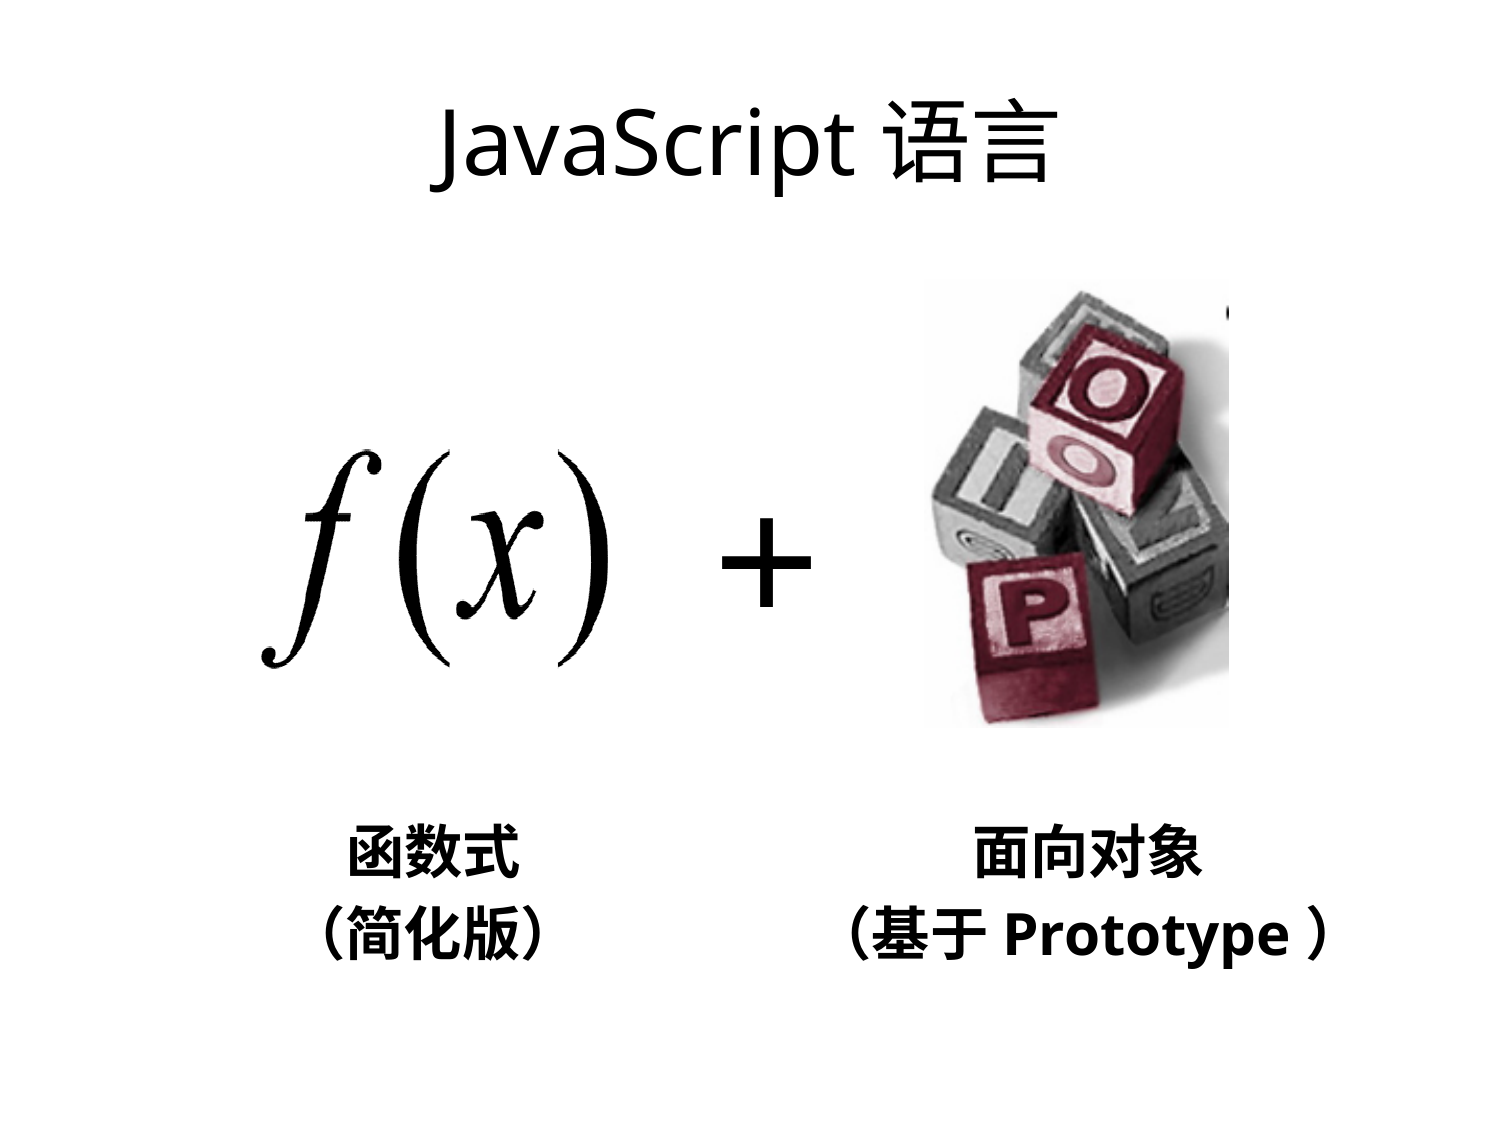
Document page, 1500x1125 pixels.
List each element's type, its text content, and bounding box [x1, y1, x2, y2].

picture [245, 433, 624, 682]
text_box ＋ [689, 478, 845, 644]
picture [924, 279, 1230, 728]
text_box 函数式 （简化版） [272, 807, 594, 975]
title JavaScript语言 [75, 45, 1425, 233]
text_box 面向对象 （基于Prototype） [799, 807, 1379, 975]
